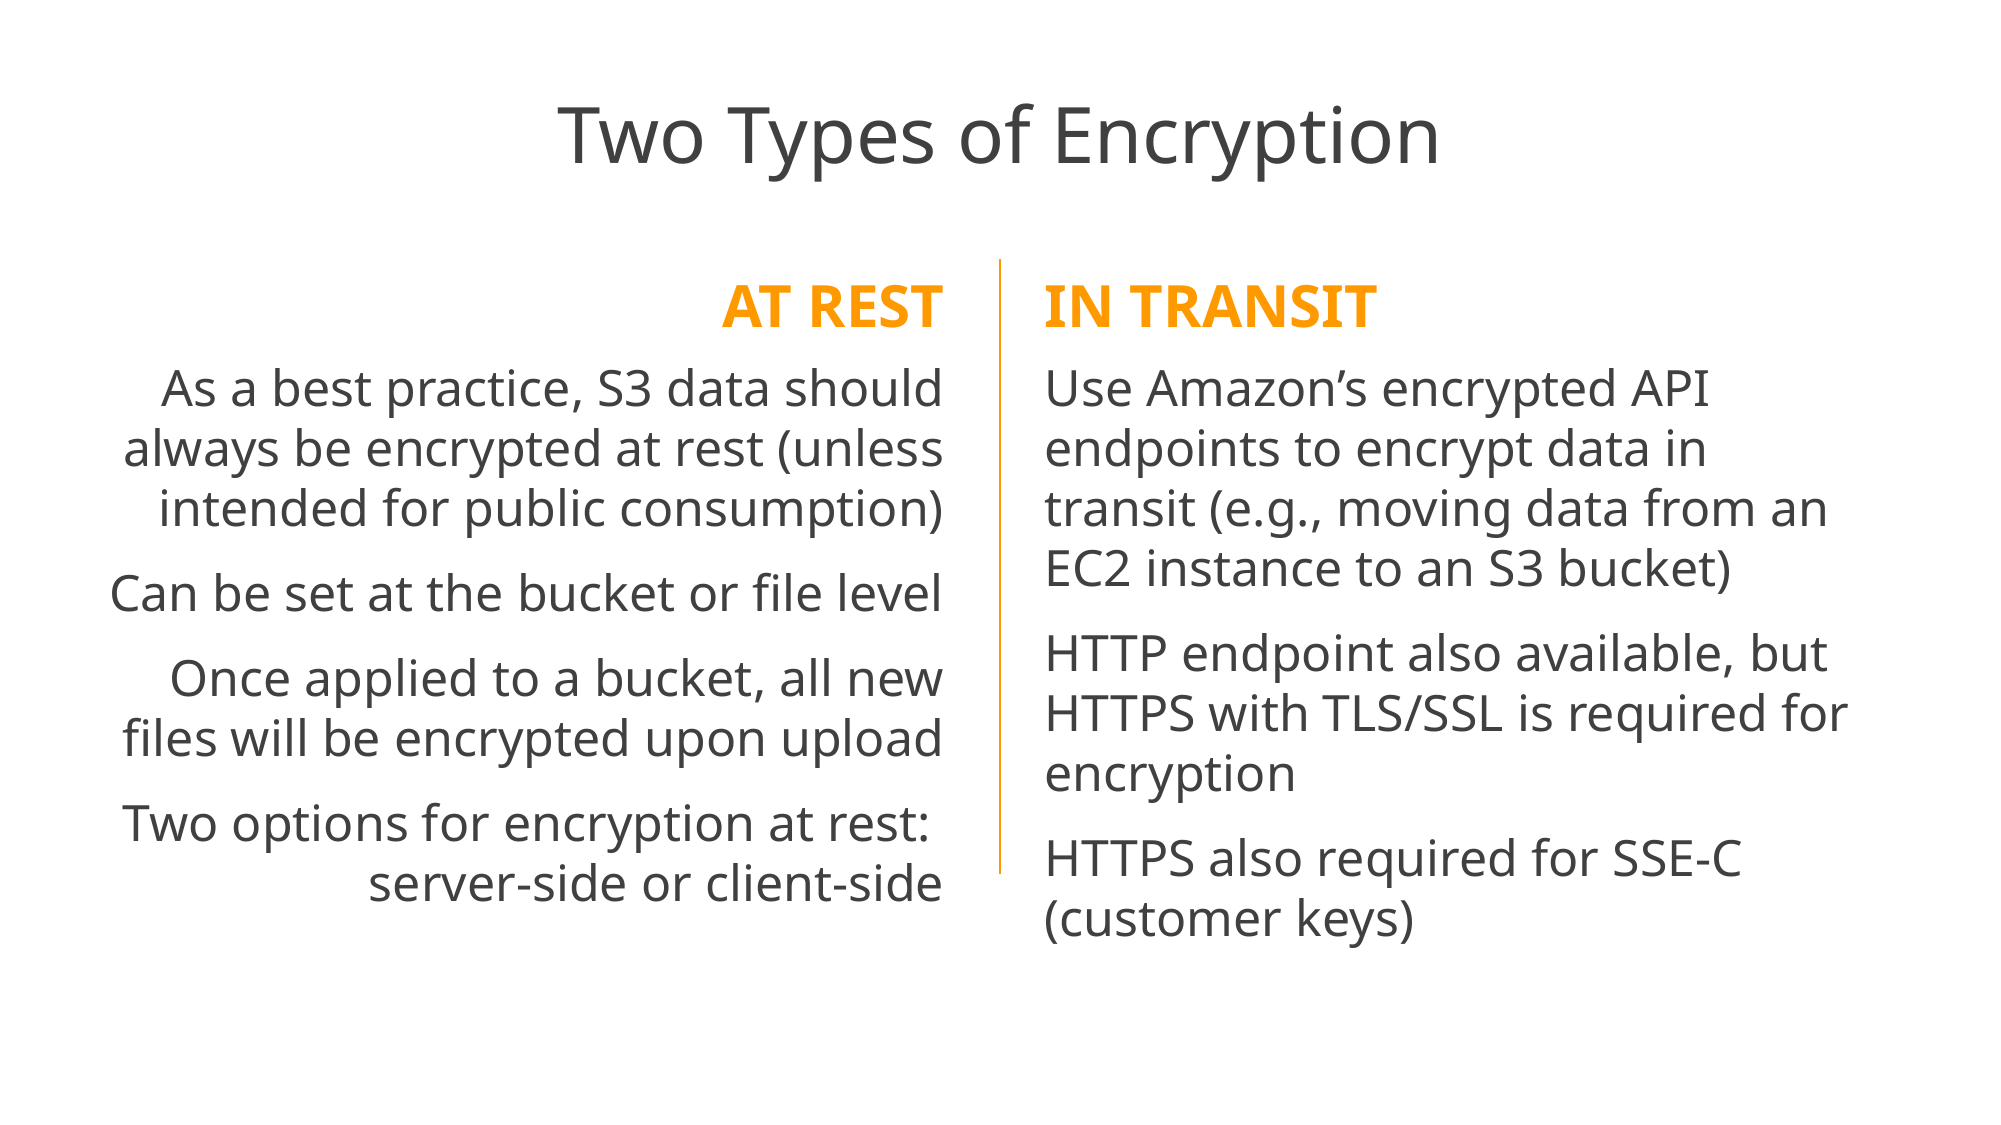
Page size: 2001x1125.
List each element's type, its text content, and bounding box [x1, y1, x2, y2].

text_box IN TRANSIT [1044, 259, 1554, 345]
text_box Use Amazon’s encrypted API endpoints to encrypt data in transit (e.g., moving data from an EC2 instance to an S3 bucket) HTTP endpoint also available, but HTTPS with TLS/SSL is required for encryption HTTPS also required for SSE-C (customer keys) [1044, 351, 1863, 652]
text_box AT REST [446, 259, 956, 345]
text_box As a best practice, S3 data should always be encrypted at rest (unless intended for public consumption) Can be set at the bucket or file level Once applied to a bucket, all new files will be encrypted upon upload Two options for encryption at rest: server-side or client-side [88, 351, 956, 866]
title Two Types of Encryption [137, 93, 1863, 183]
